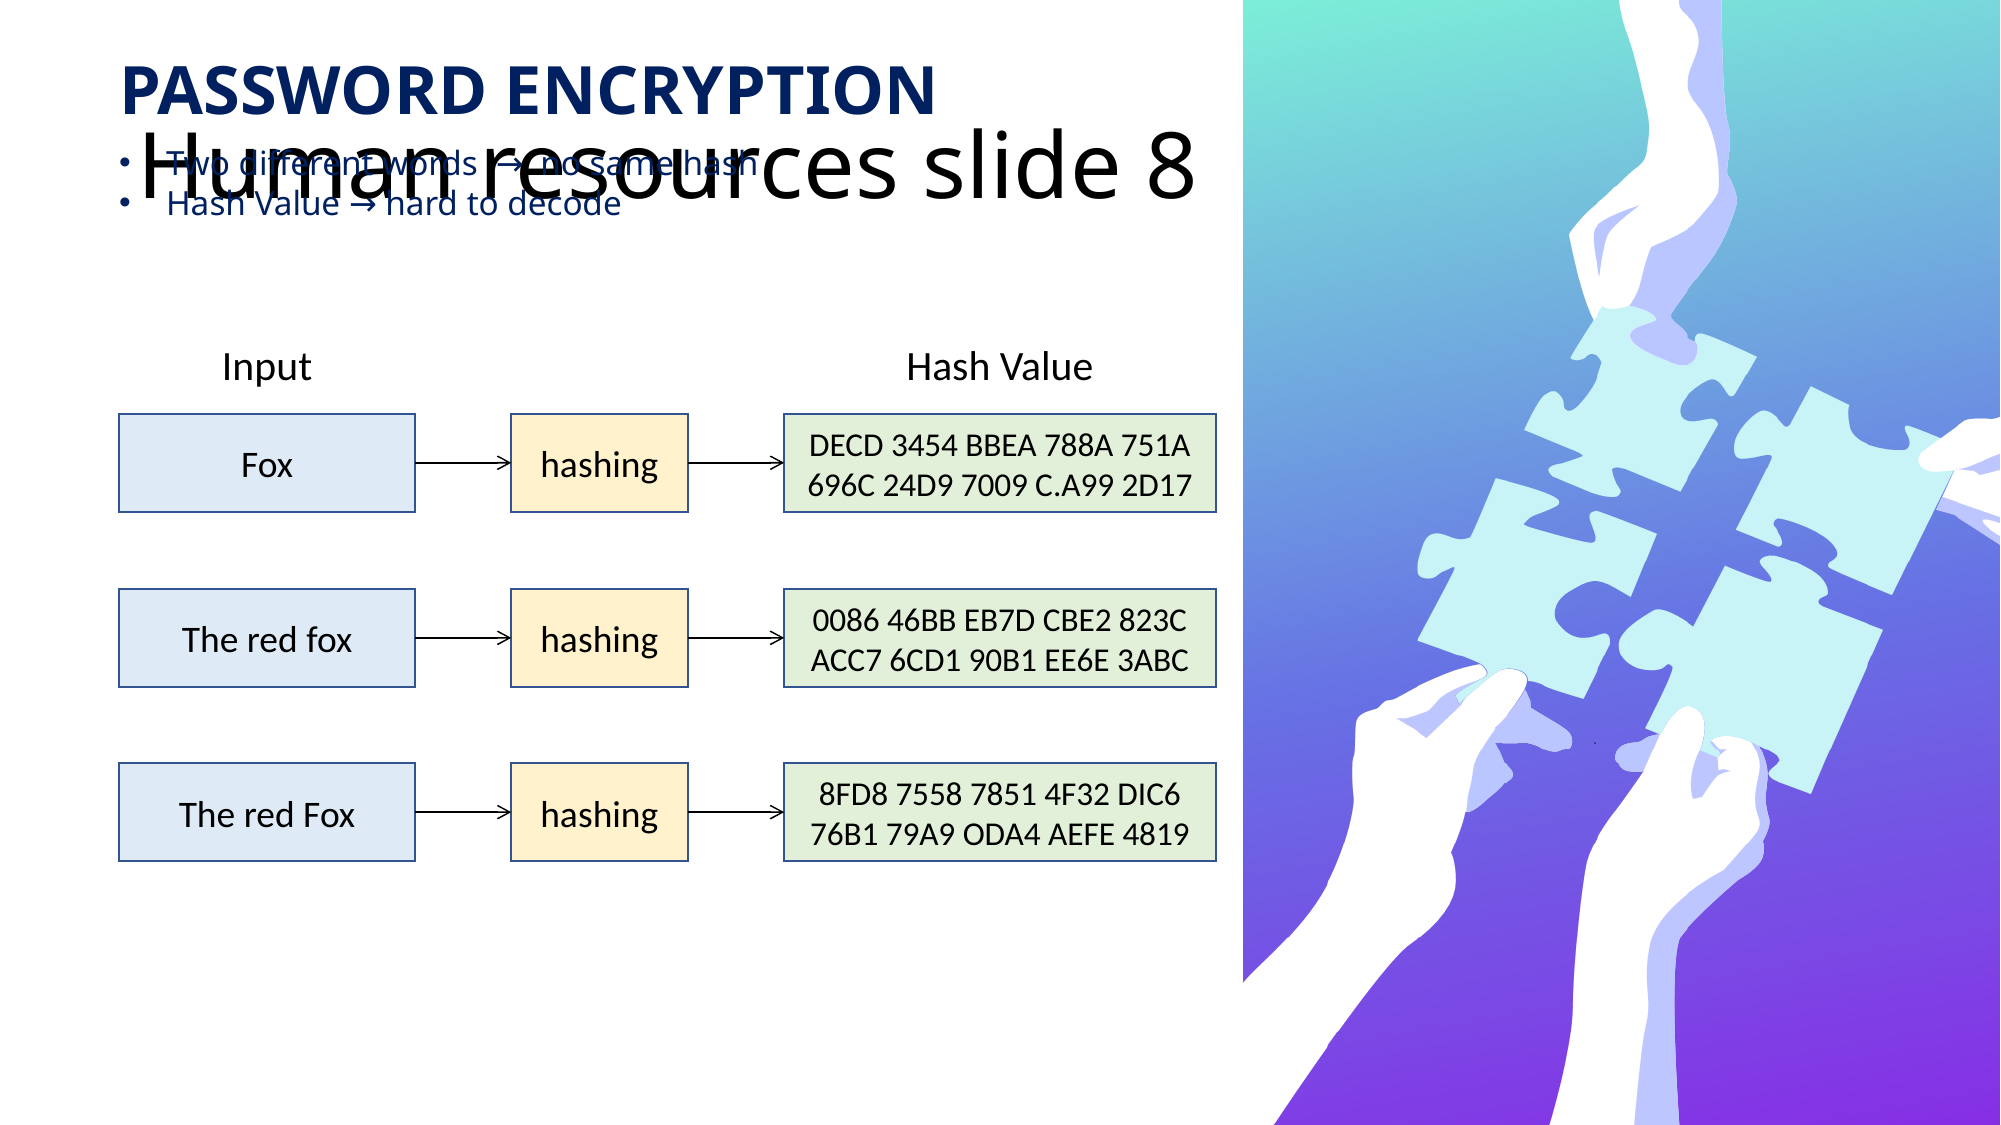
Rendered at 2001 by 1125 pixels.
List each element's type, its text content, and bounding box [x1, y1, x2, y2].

text_box PASSWORD ENCRYPTION [119, 44, 1000, 112]
text_box Hash Value [891, 330, 1109, 396]
text_box Two different words → no same hash Hash Value → hard to decode [119, 141, 1141, 222]
text_box Input [207, 330, 328, 396]
title Human resources slide 8 [137, 59, 1238, 278]
text_box hashing [510, 413, 689, 513]
picture [1238, 0, 2000, 1125]
text_box Fox [118, 413, 416, 513]
text_box The red fox [118, 588, 416, 688]
text_box The red Fox [118, 762, 416, 862]
text_box 0086 46BB EB7D CBE2 823C ACC7 6CD1 90B1 EE6E 3ABC [783, 588, 1217, 688]
text_box 8FD8 7558 7851 4F32 DIC6 76B1 79A9 ODA4 AEFE 4819 [783, 762, 1217, 862]
text_box DECD 3454 BBEA 788A 751A 696C 24D9 7009 C.A99 2D17 [783, 413, 1217, 513]
text_box hashing [510, 762, 689, 862]
text_box hashing [510, 588, 689, 688]
